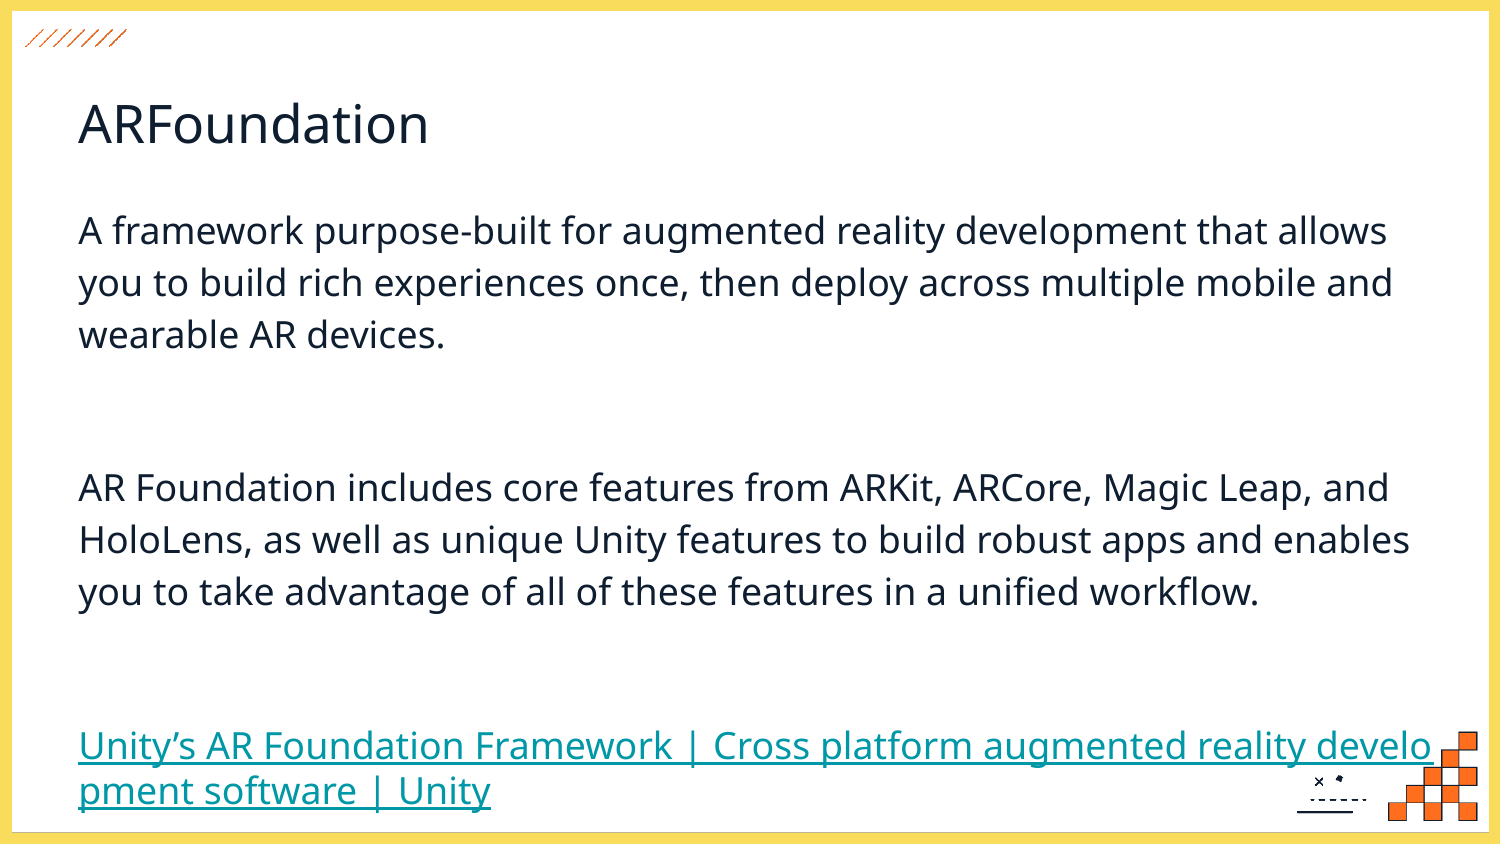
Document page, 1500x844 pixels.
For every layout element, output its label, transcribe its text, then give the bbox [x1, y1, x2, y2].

list A framework purpose-built for augmented reality development that allows you to build rich experiences once, then deploy across multiple mobile and wearable AR devices. AR Foundation includes core features from ARKit, ARCore, Magic Leap, and HoloLens, as well as unique Unity features to build robust apps and enables you to take advantage of all of these features in a unified workflow. Unity’s AR Foundation Framework | Cross platform augmented reality development software | Unity [63, 185, 1471, 805]
title ARFoundation [63, 76, 1461, 170]
picture [0, 0, 1500, 844]
